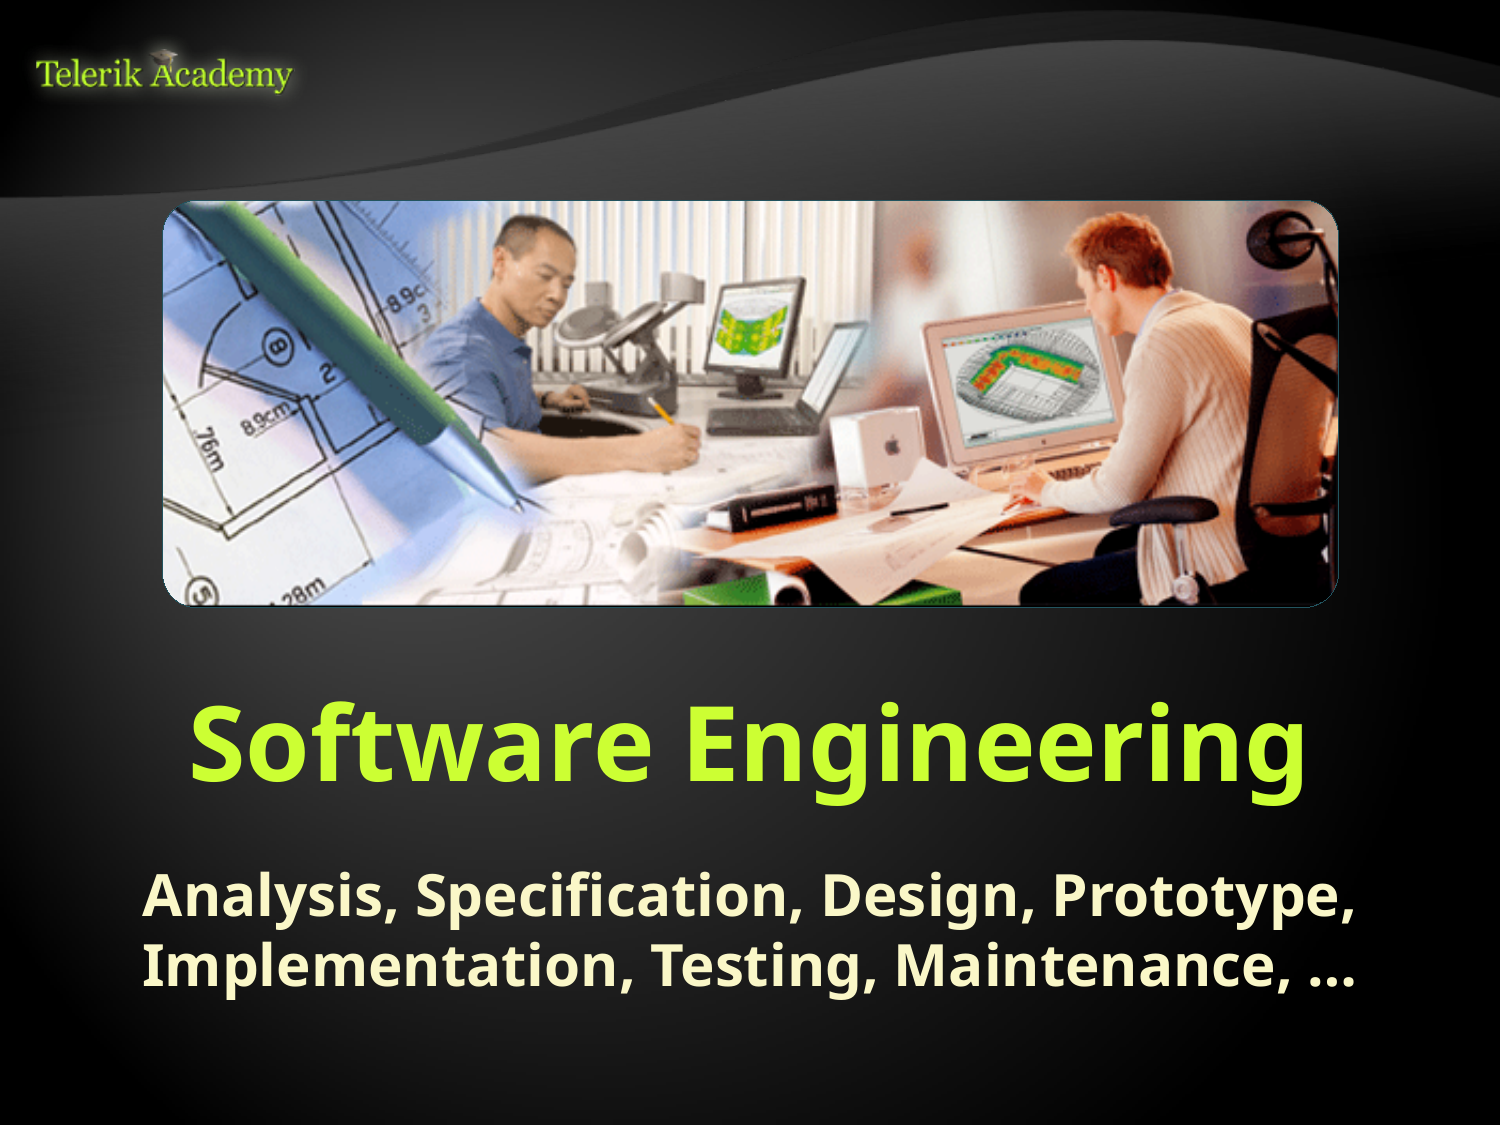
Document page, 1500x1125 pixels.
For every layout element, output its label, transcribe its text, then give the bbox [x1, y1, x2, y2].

title Software Engineering [99, 687, 1400, 800]
subtitle Analysis, Specification, Design, Prototype, Implementation, Testing, Maintenance, … [99, 844, 1400, 1013]
picture [0, 0, 1500, 1125]
